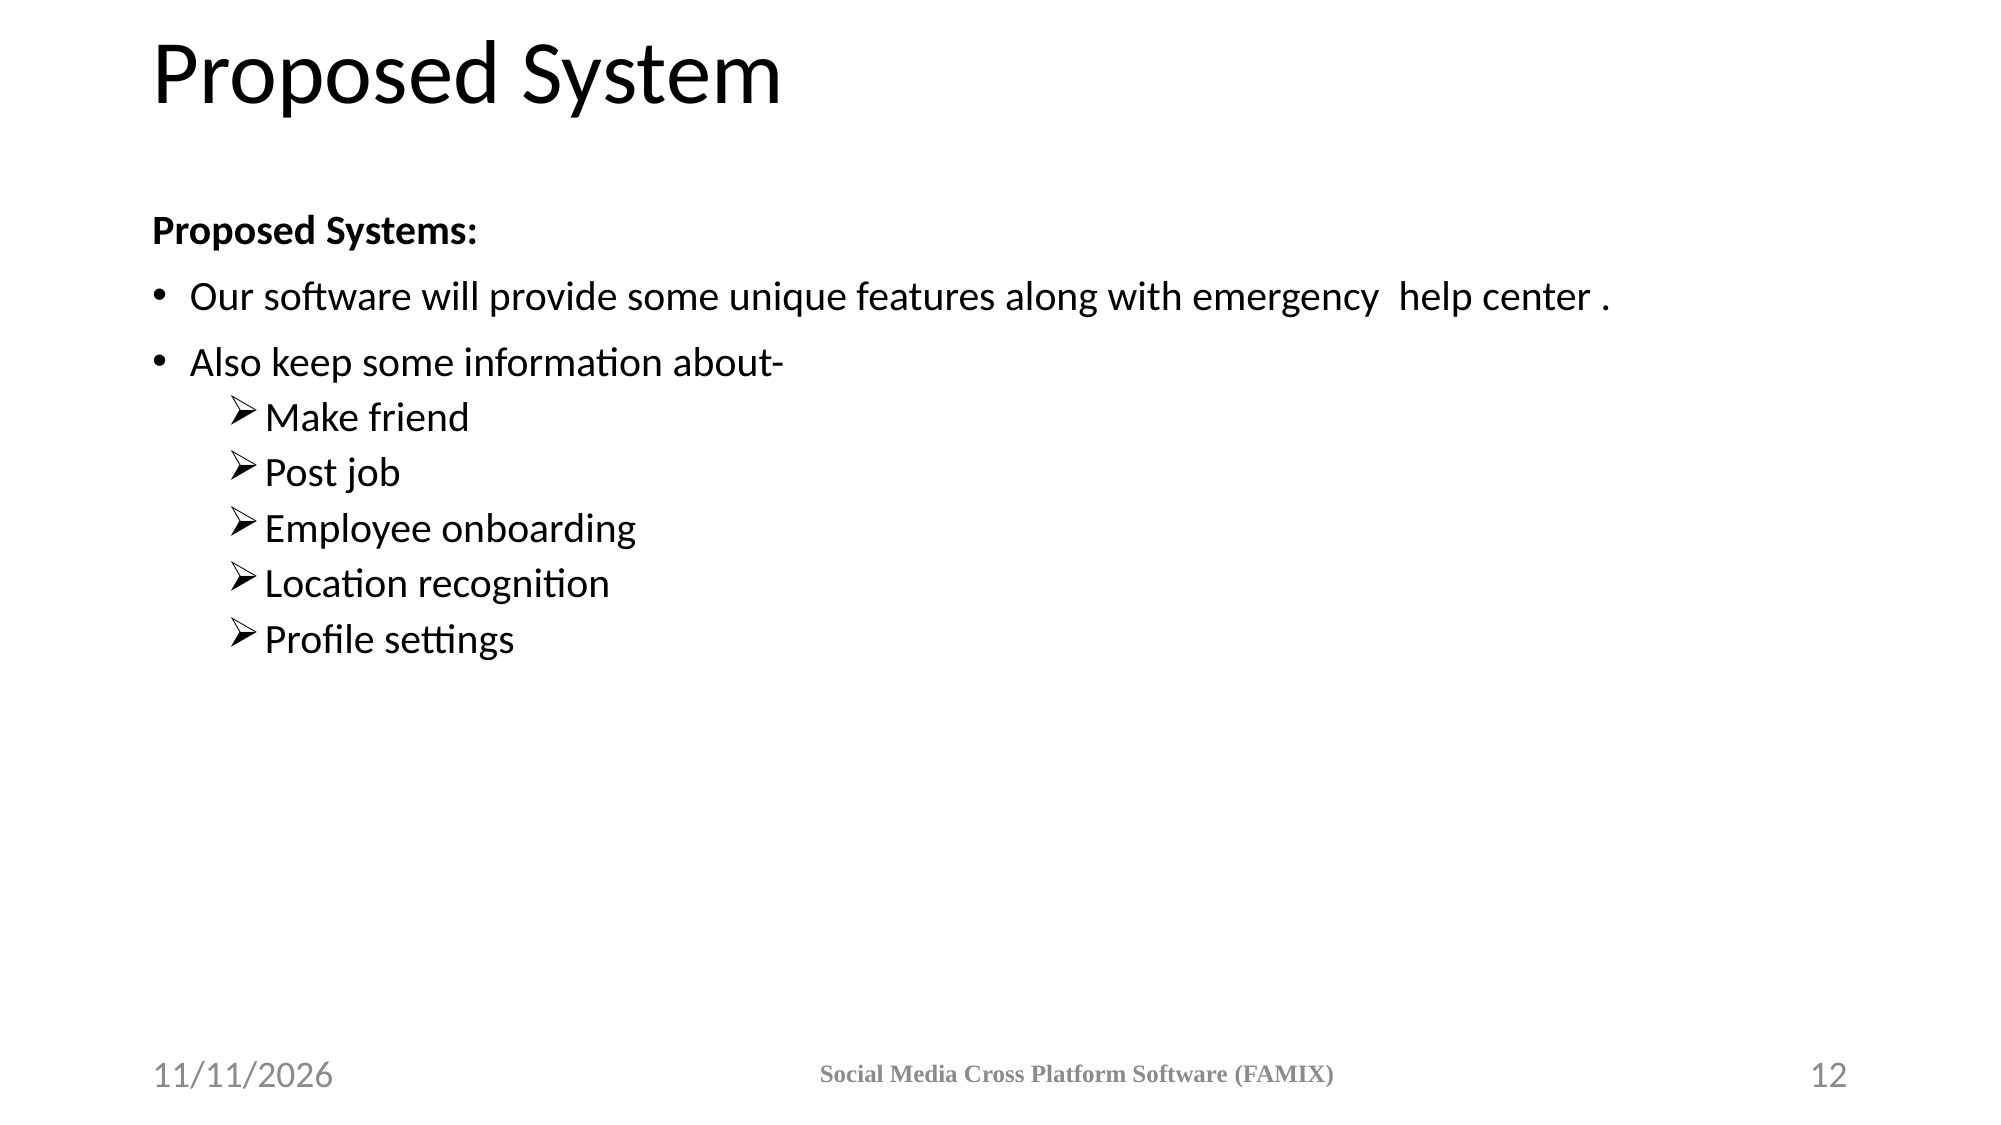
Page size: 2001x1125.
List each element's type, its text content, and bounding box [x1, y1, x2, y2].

list Proposed Systems: Our software will provide some unique features along with emergency help center . Also keep some information about- Make friend Post job Employee onboarding Location recognition Profile settings [137, 200, 1863, 1012]
footer Social Media Cross Platform Software (FAMIX) [662, 1042, 1492, 1103]
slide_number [137, 1042, 588, 1103]
slide_number 12 [1492, 1042, 1863, 1103]
title Proposed System [137, 18, 1774, 132]
